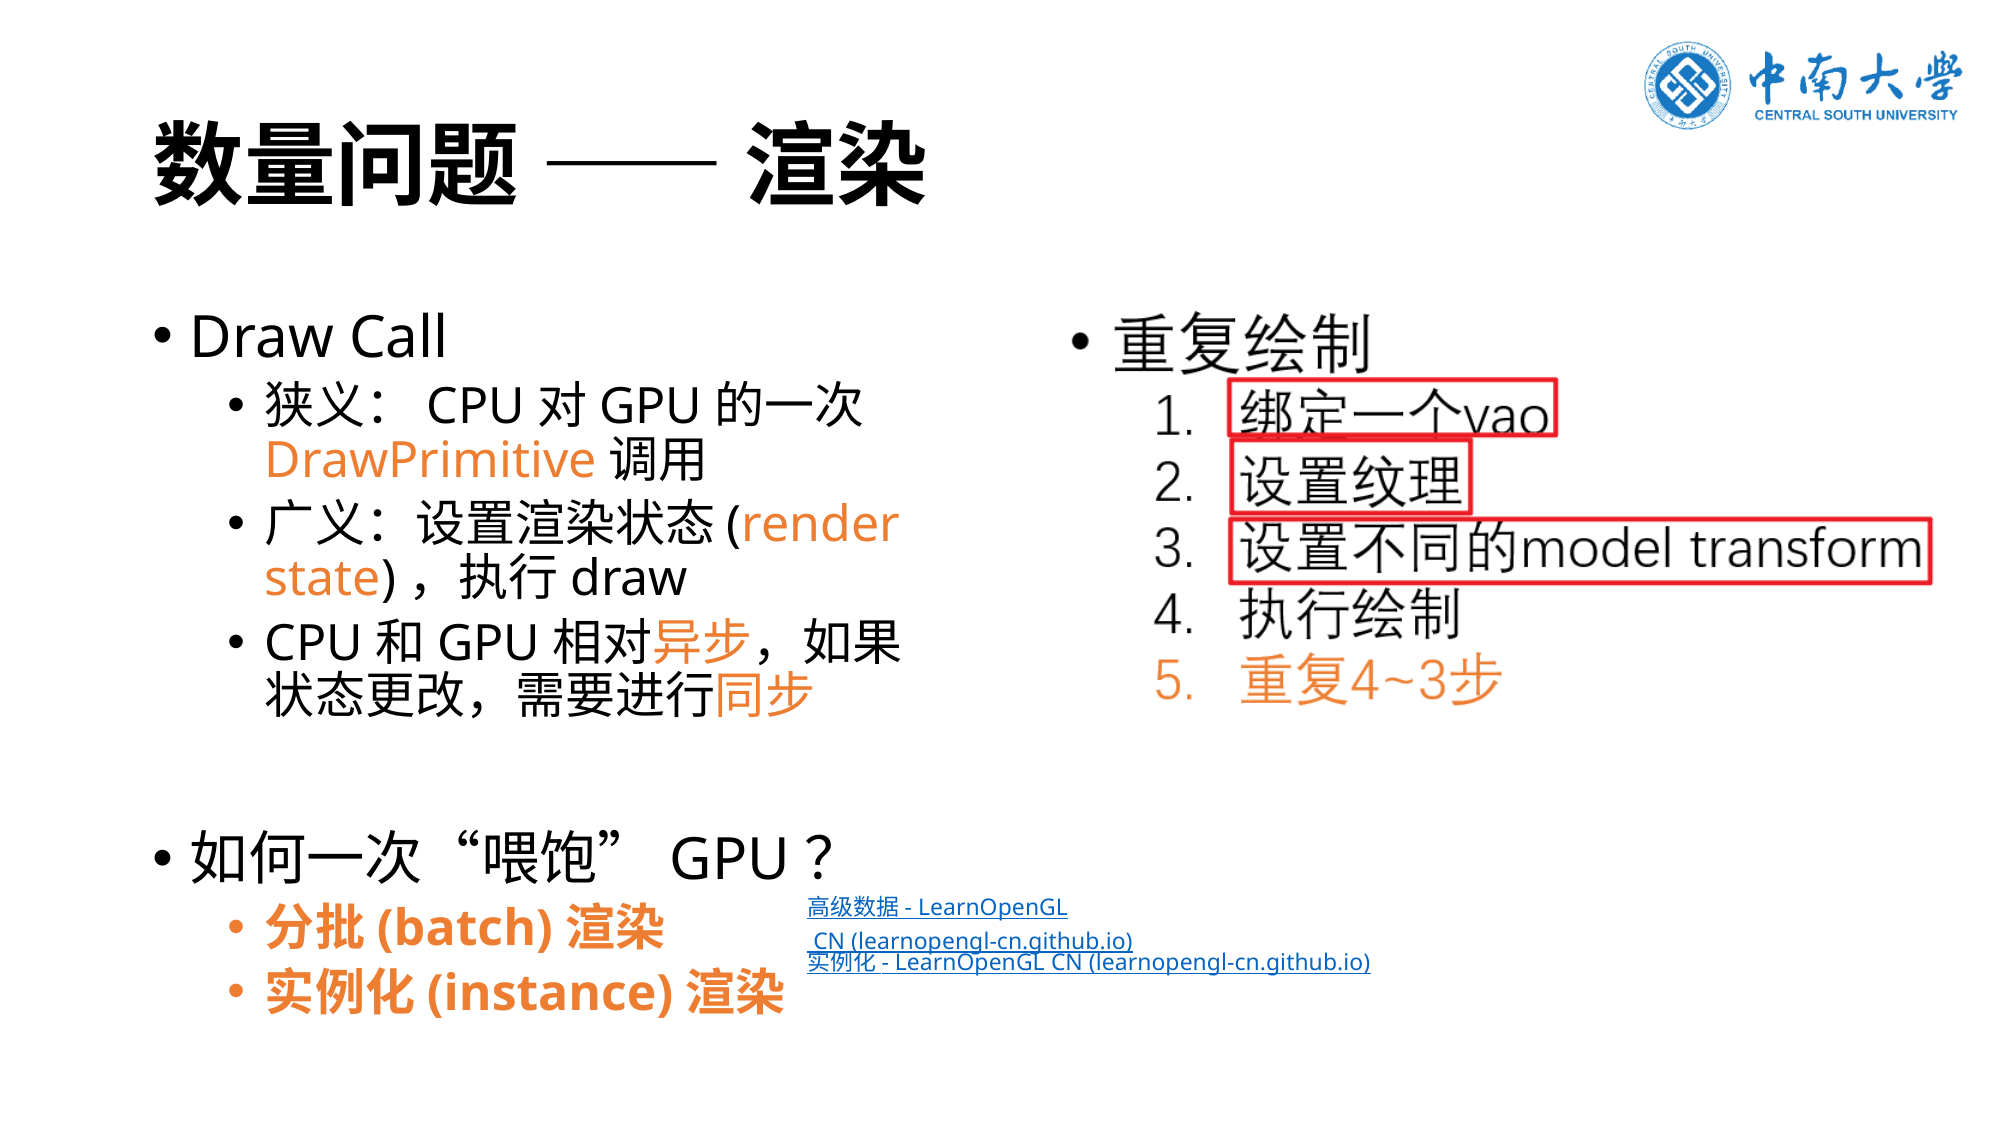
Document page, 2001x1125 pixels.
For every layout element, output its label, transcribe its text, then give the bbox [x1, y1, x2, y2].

title 数量问题 —— 渲染 [137, 59, 1863, 278]
picture [1054, 299, 1966, 733]
text_box 高级数据 - LearnOpenGL CN (learnopengl-cn.github.io) [792, 885, 1384, 965]
list Draw Call 狭义：CPU对GPU的一次DrawPrimitive调用 广义：设置渲染状态(render state)，执行draw CPU和GPU相对异步，如果状态更改，需要进行同步 如何一次“喂饱”GPU？ 分批(batch)渲染 实例化(instance)渲染 [137, 299, 946, 1081]
picture [1632, 34, 1977, 136]
text_box 实例化 - LearnOpenGL CN (learnopengl-cn.github.io) [792, 940, 1793, 989]
